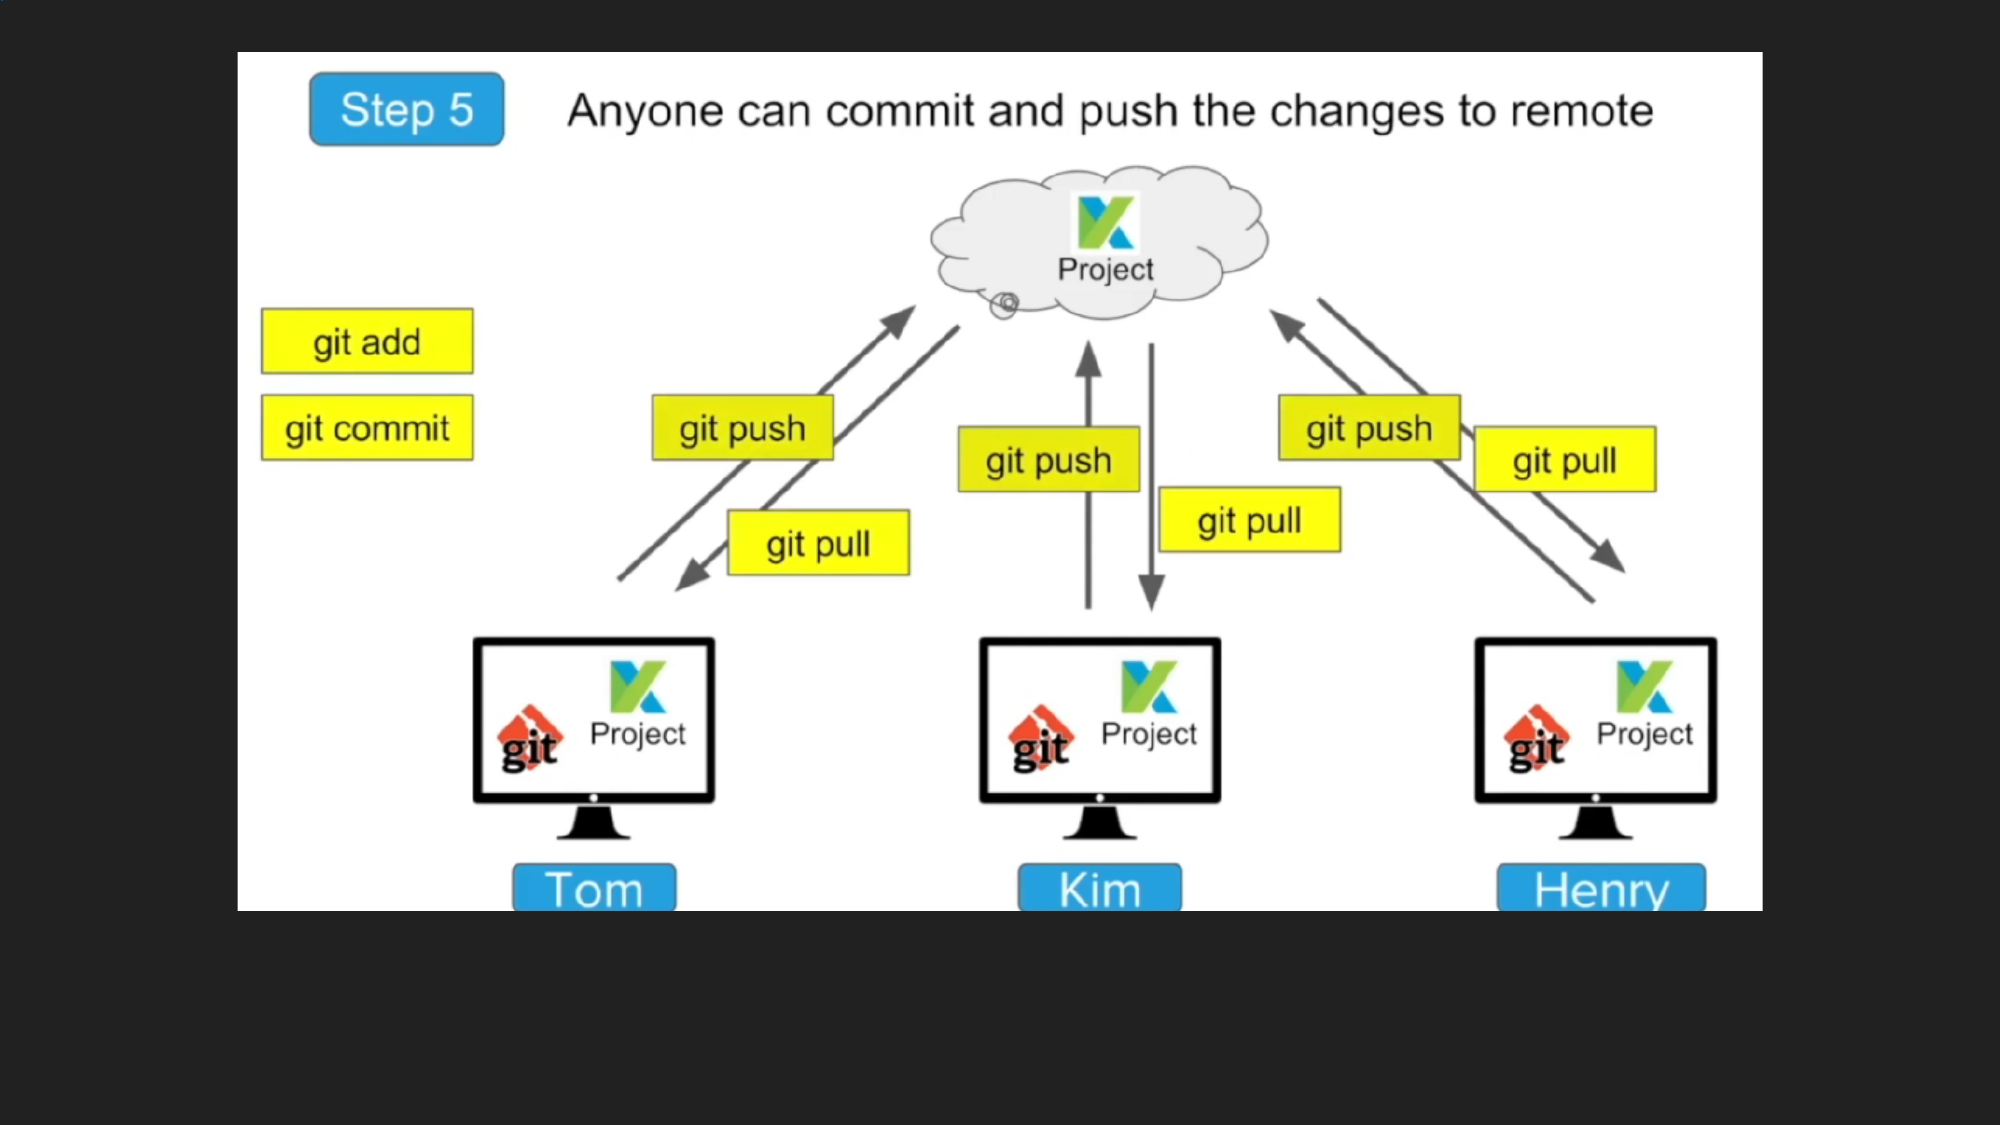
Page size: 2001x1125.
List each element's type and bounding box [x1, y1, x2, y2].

picture [237, 52, 1763, 911]
